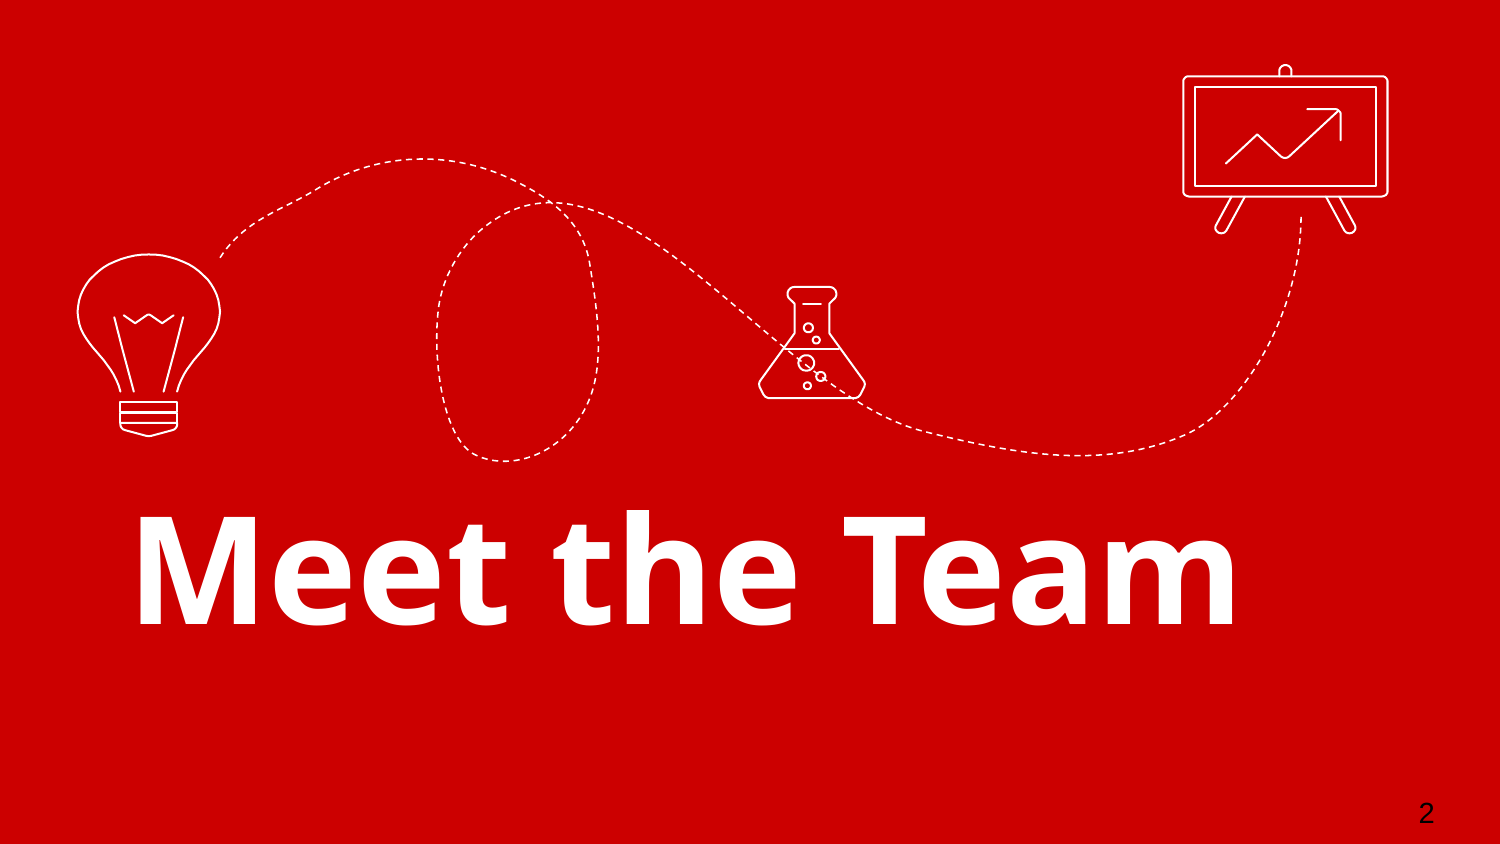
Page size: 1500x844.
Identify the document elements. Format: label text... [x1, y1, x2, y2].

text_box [1183, 64, 1388, 234]
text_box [77, 254, 221, 844]
slide_number 2 [1403, 779, 1494, 844]
title Meet the Team [228, 459, 1388, 650]
text_box [225, 158, 1300, 462]
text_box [758, 286, 866, 399]
